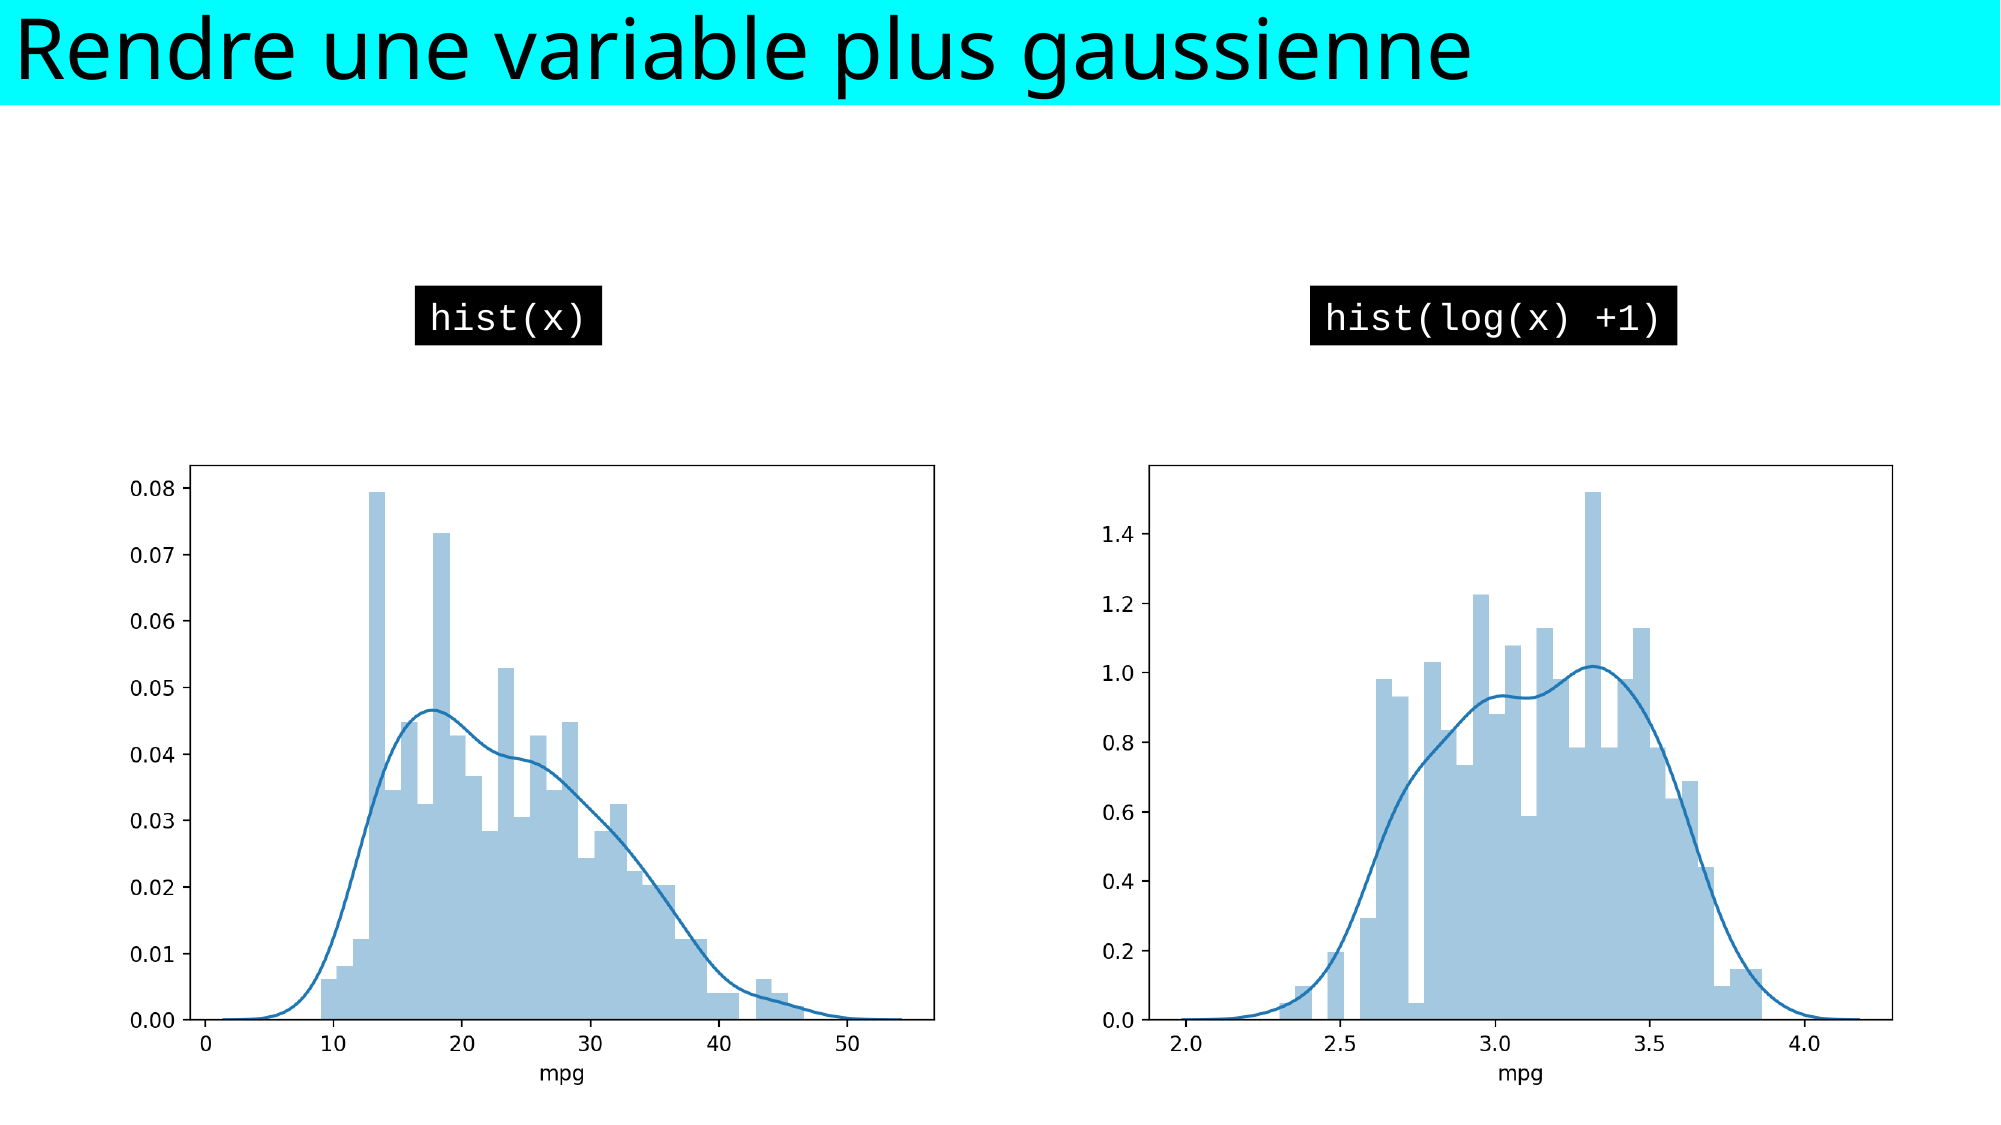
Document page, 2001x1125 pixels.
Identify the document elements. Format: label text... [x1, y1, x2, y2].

text_box Rendre une variable plus gaussienne [0, 0, 2000, 106]
picture [70, 379, 1988, 1099]
text_box hist(log(x) +1) [1310, 285, 1678, 346]
text_box hist(x) [414, 285, 603, 346]
